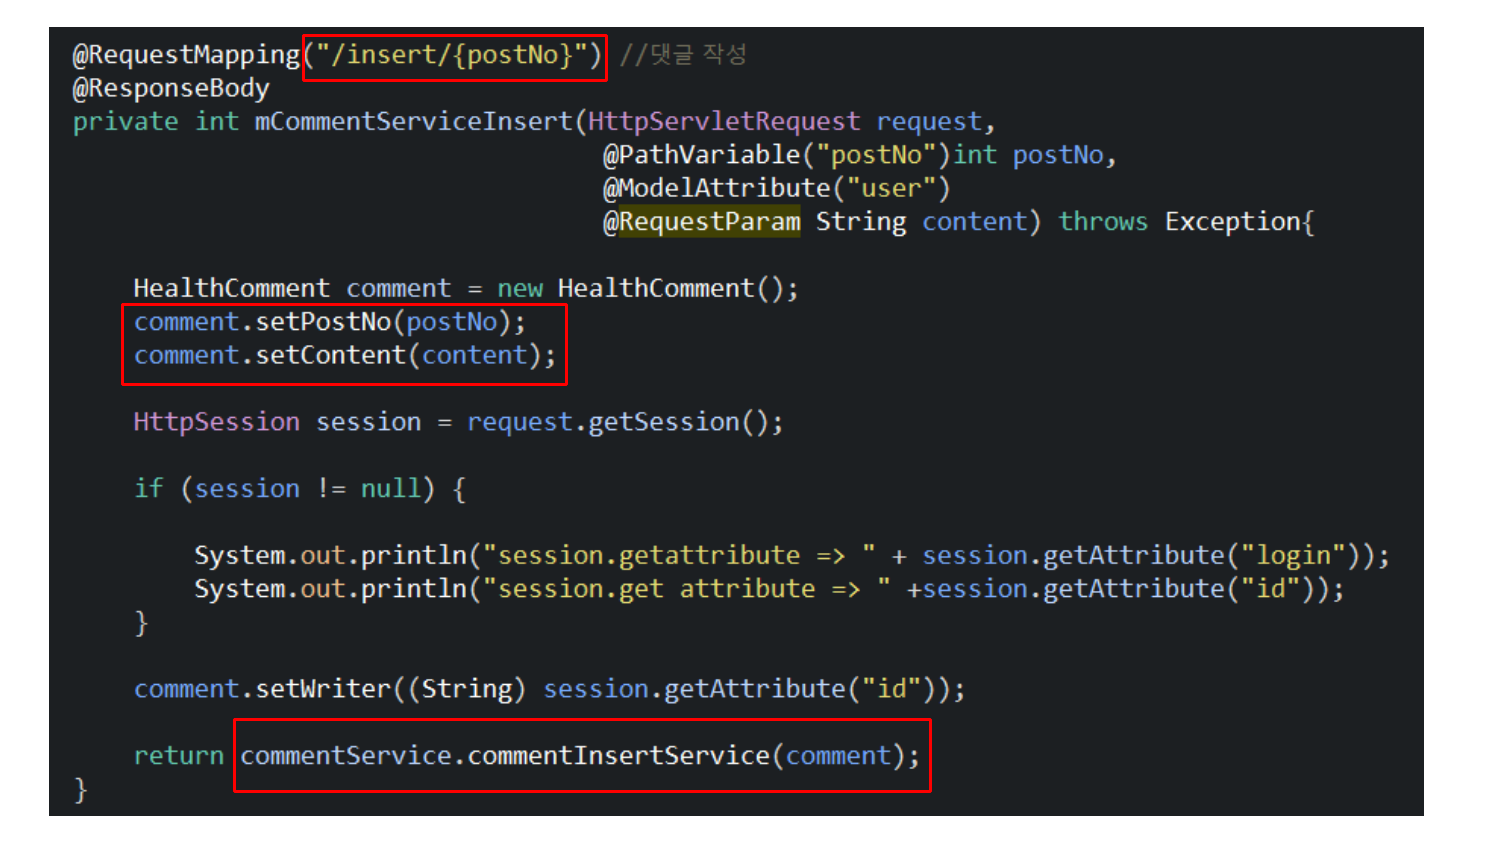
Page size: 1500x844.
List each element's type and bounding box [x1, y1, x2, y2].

picture [49, 27, 1424, 816]
